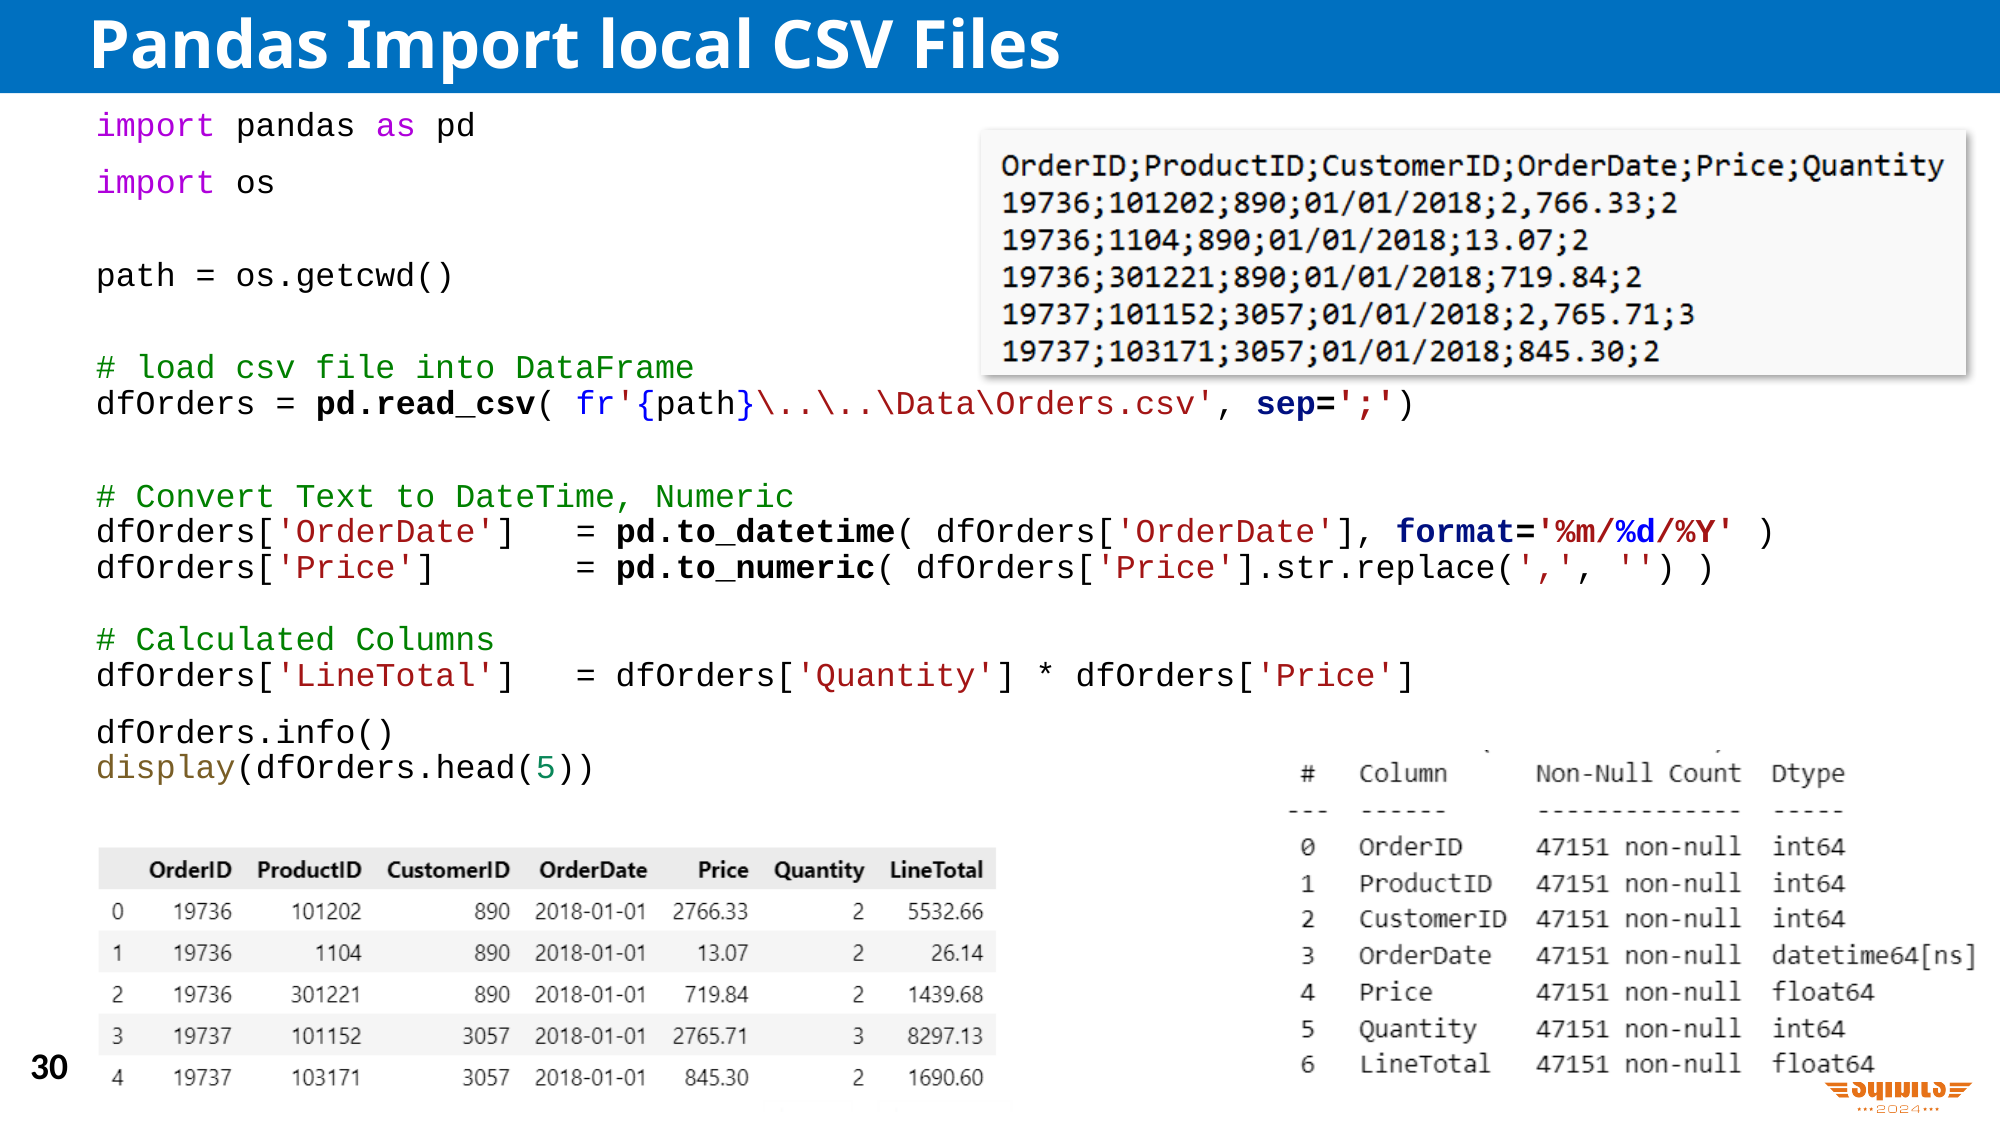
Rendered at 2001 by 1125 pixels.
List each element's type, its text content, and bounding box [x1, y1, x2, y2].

title Pandas Import local CSV Files [0, 0, 2000, 94]
list import pandas as pd import os path = os.getcwd() # load csv file into DataFrame dfOrders = pd.read_csv( fr'{path}\..\..\Data\Orders.csv', sep=';') # Convert Text to DateTime, Numeric dfOrders['OrderDate'] = pd.to_datetime( dfOrders['OrderDate'], format='%m/%d/%Y' ) dfOrders['Price'] = pd.to_numeric( dfOrders['Price'].str.replace(',', '') ) # Calculated Columns dfOrders['LineTotal'] = dfOrders['Quantity'] * dfOrders['Price'] dfOrders.info() display(dfOrders.head(5)) [80, 100, 1980, 986]
slide_number 30 [15, 1034, 80, 1095]
picture [981, 130, 1966, 375]
picture [80, 825, 1015, 1112]
picture [1281, 750, 1985, 1113]
